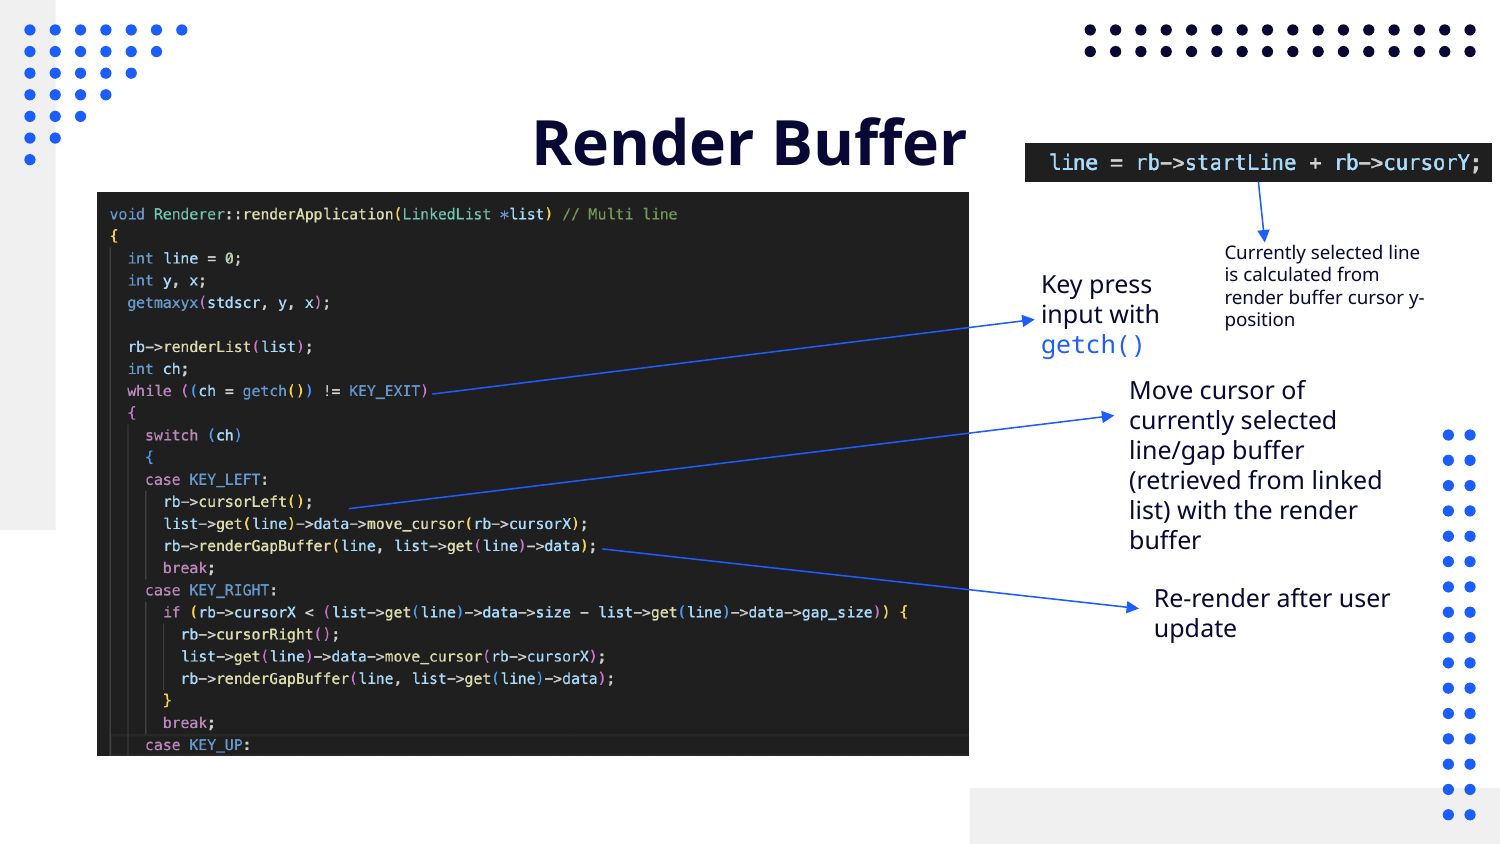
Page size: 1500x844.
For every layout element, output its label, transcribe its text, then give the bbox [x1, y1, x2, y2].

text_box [348, 415, 1115, 509]
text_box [602, 548, 1140, 609]
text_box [1258, 181, 1265, 243]
text_box Currently selected line is calculated from render buffer cursor y-position [1209, 227, 1446, 254]
picture [1024, 143, 1493, 182]
picture [96, 192, 969, 757]
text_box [432, 319, 1035, 395]
text_box Key press input with getch() [1026, 253, 1181, 395]
title Render Buffer [118, 87, 1382, 182]
text_box Move cursor of currently selected line/gap buffer (retrieved from linked list) with the render buffer [1114, 359, 1403, 501]
text_box Re-render after user update [1138, 567, 1428, 709]
